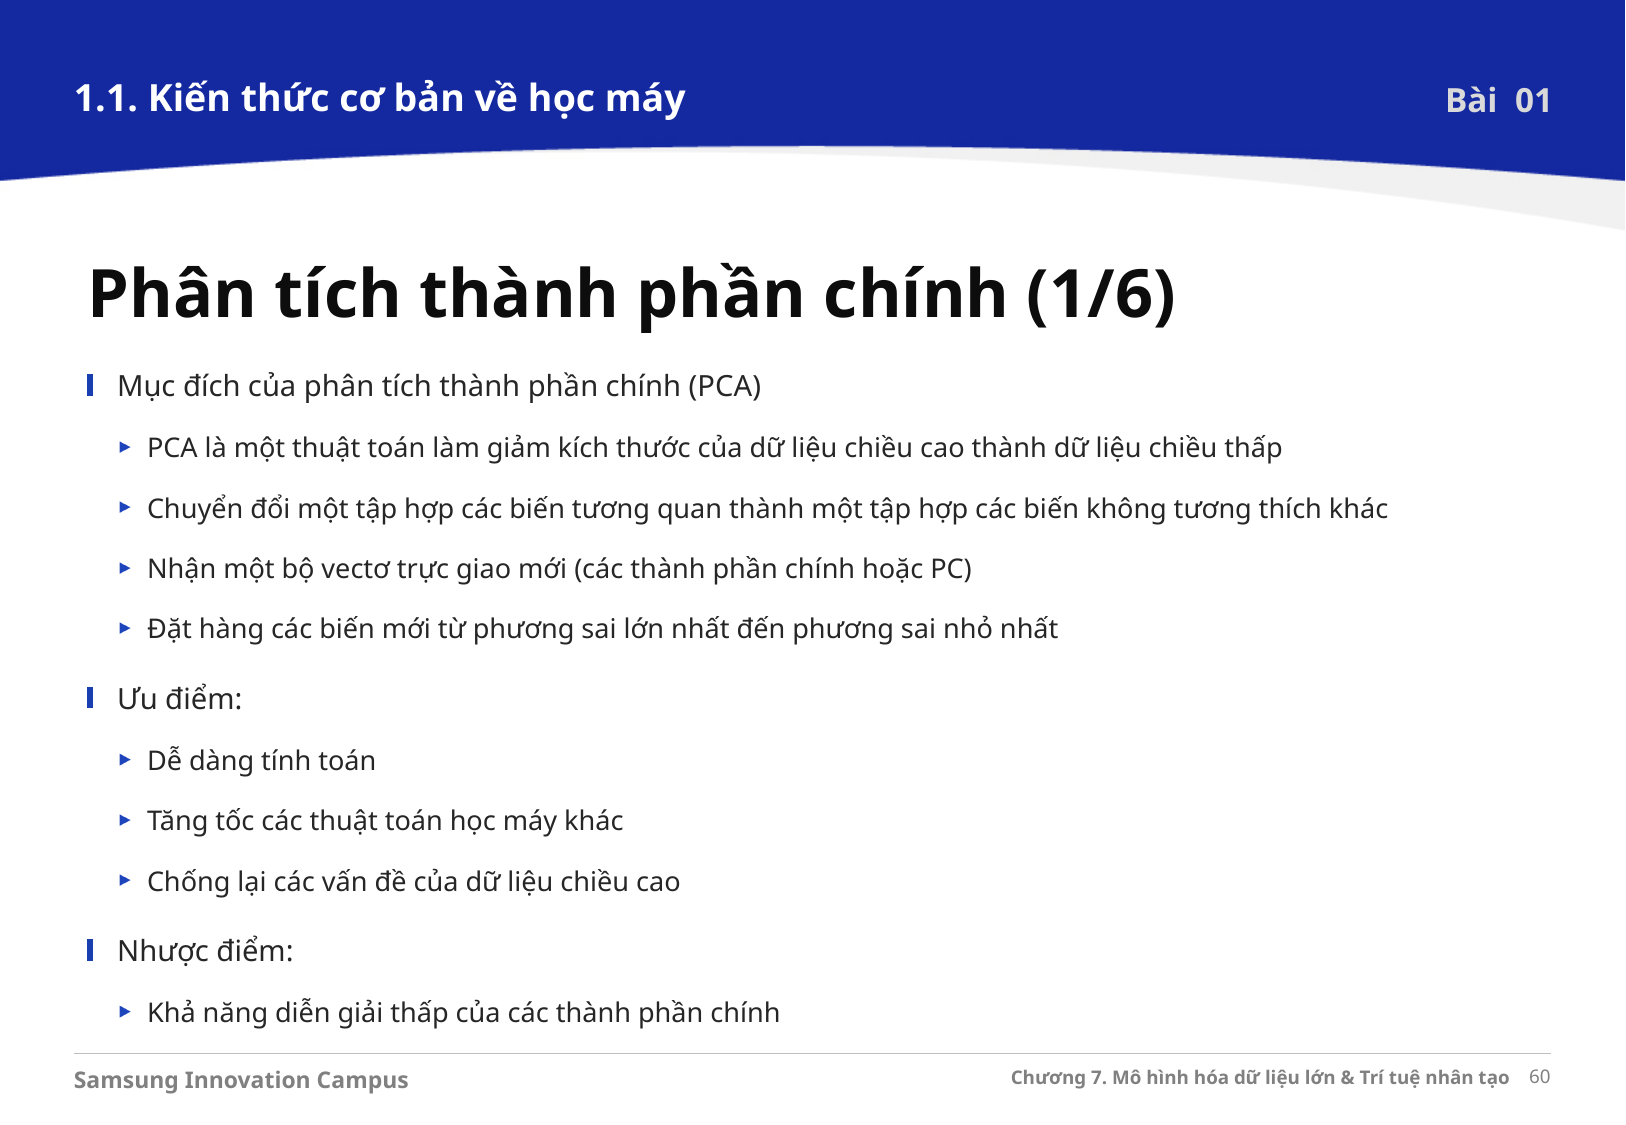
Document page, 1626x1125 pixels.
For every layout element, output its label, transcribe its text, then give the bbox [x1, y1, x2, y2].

list Bài 01 [1423, 79, 1554, 120]
list Phân tích thành phần chính (1/6) [87, 249, 1531, 331]
list Mục đích của phân tích thành phần chính (PCA) PCA là một thuật toán làm giảm kích thước của dữ liệu chiều cao thành dữ liệu chiều thấp Chuyển đổi một tập hợp các biến tương quan thành một tập hợp các biến không tương thích khác Nhận một bộ vectơ trực giao mới (các thành phần chính hoặc PC) Đặt hàng các biến mới từ phương sai lớn nhất đến phương sai nhỏ nhất Ưu điểm: Dễ dàng tính toán Tăng tốc các thuật toán học máy khác Chống lại các vấn đề của dữ liệu chiều cao Nhược điểm: Khả năng diễn giải thấp của các thành phần chính [87, 365, 1531, 1040]
list 1.1. Kiến thức cơ bản về học máy [73, 73, 980, 119]
picture [0, 0, 1625, 1125]
